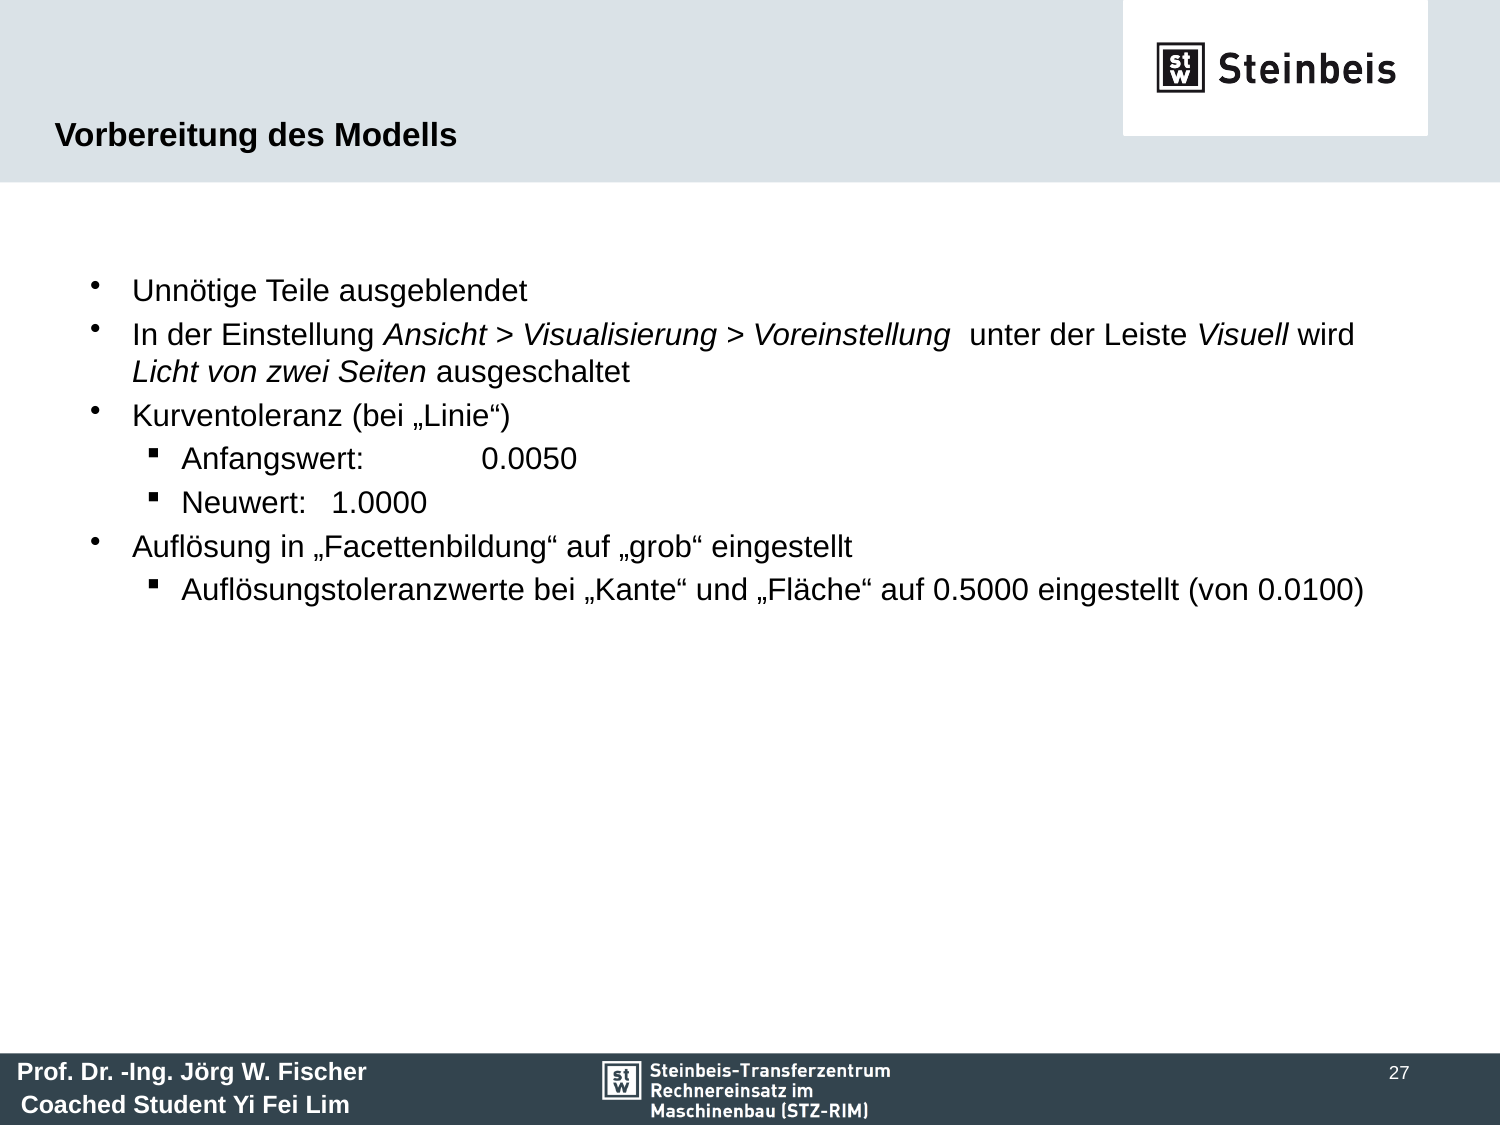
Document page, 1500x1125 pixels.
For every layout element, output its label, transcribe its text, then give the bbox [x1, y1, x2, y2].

list Unnötige Teile ausgeblendet In der Einstellung Ansicht > Visualisierung > Voreinstellung unter der Leiste Visuell wird Licht von zwei Seiten ausgeschaltet Kurventoleranz (bei „Linie“) Anfangswert: 0.0050 Neuwert: 1.0000 Auflösung in „Facettenbildung“ auf „grob“ eingestellt Auflösungstoleranzwerte bei „Kante“ und „Fläche“ auf 0.5000 eingestellt (von 0.0100) [74, 262, 1426, 1006]
slide_number 27 [1074, 1053, 1426, 1125]
picture [1108, 0, 1444, 143]
title Vorbereitung des Modells [39, 66, 951, 162]
picture [592, 1057, 908, 1121]
